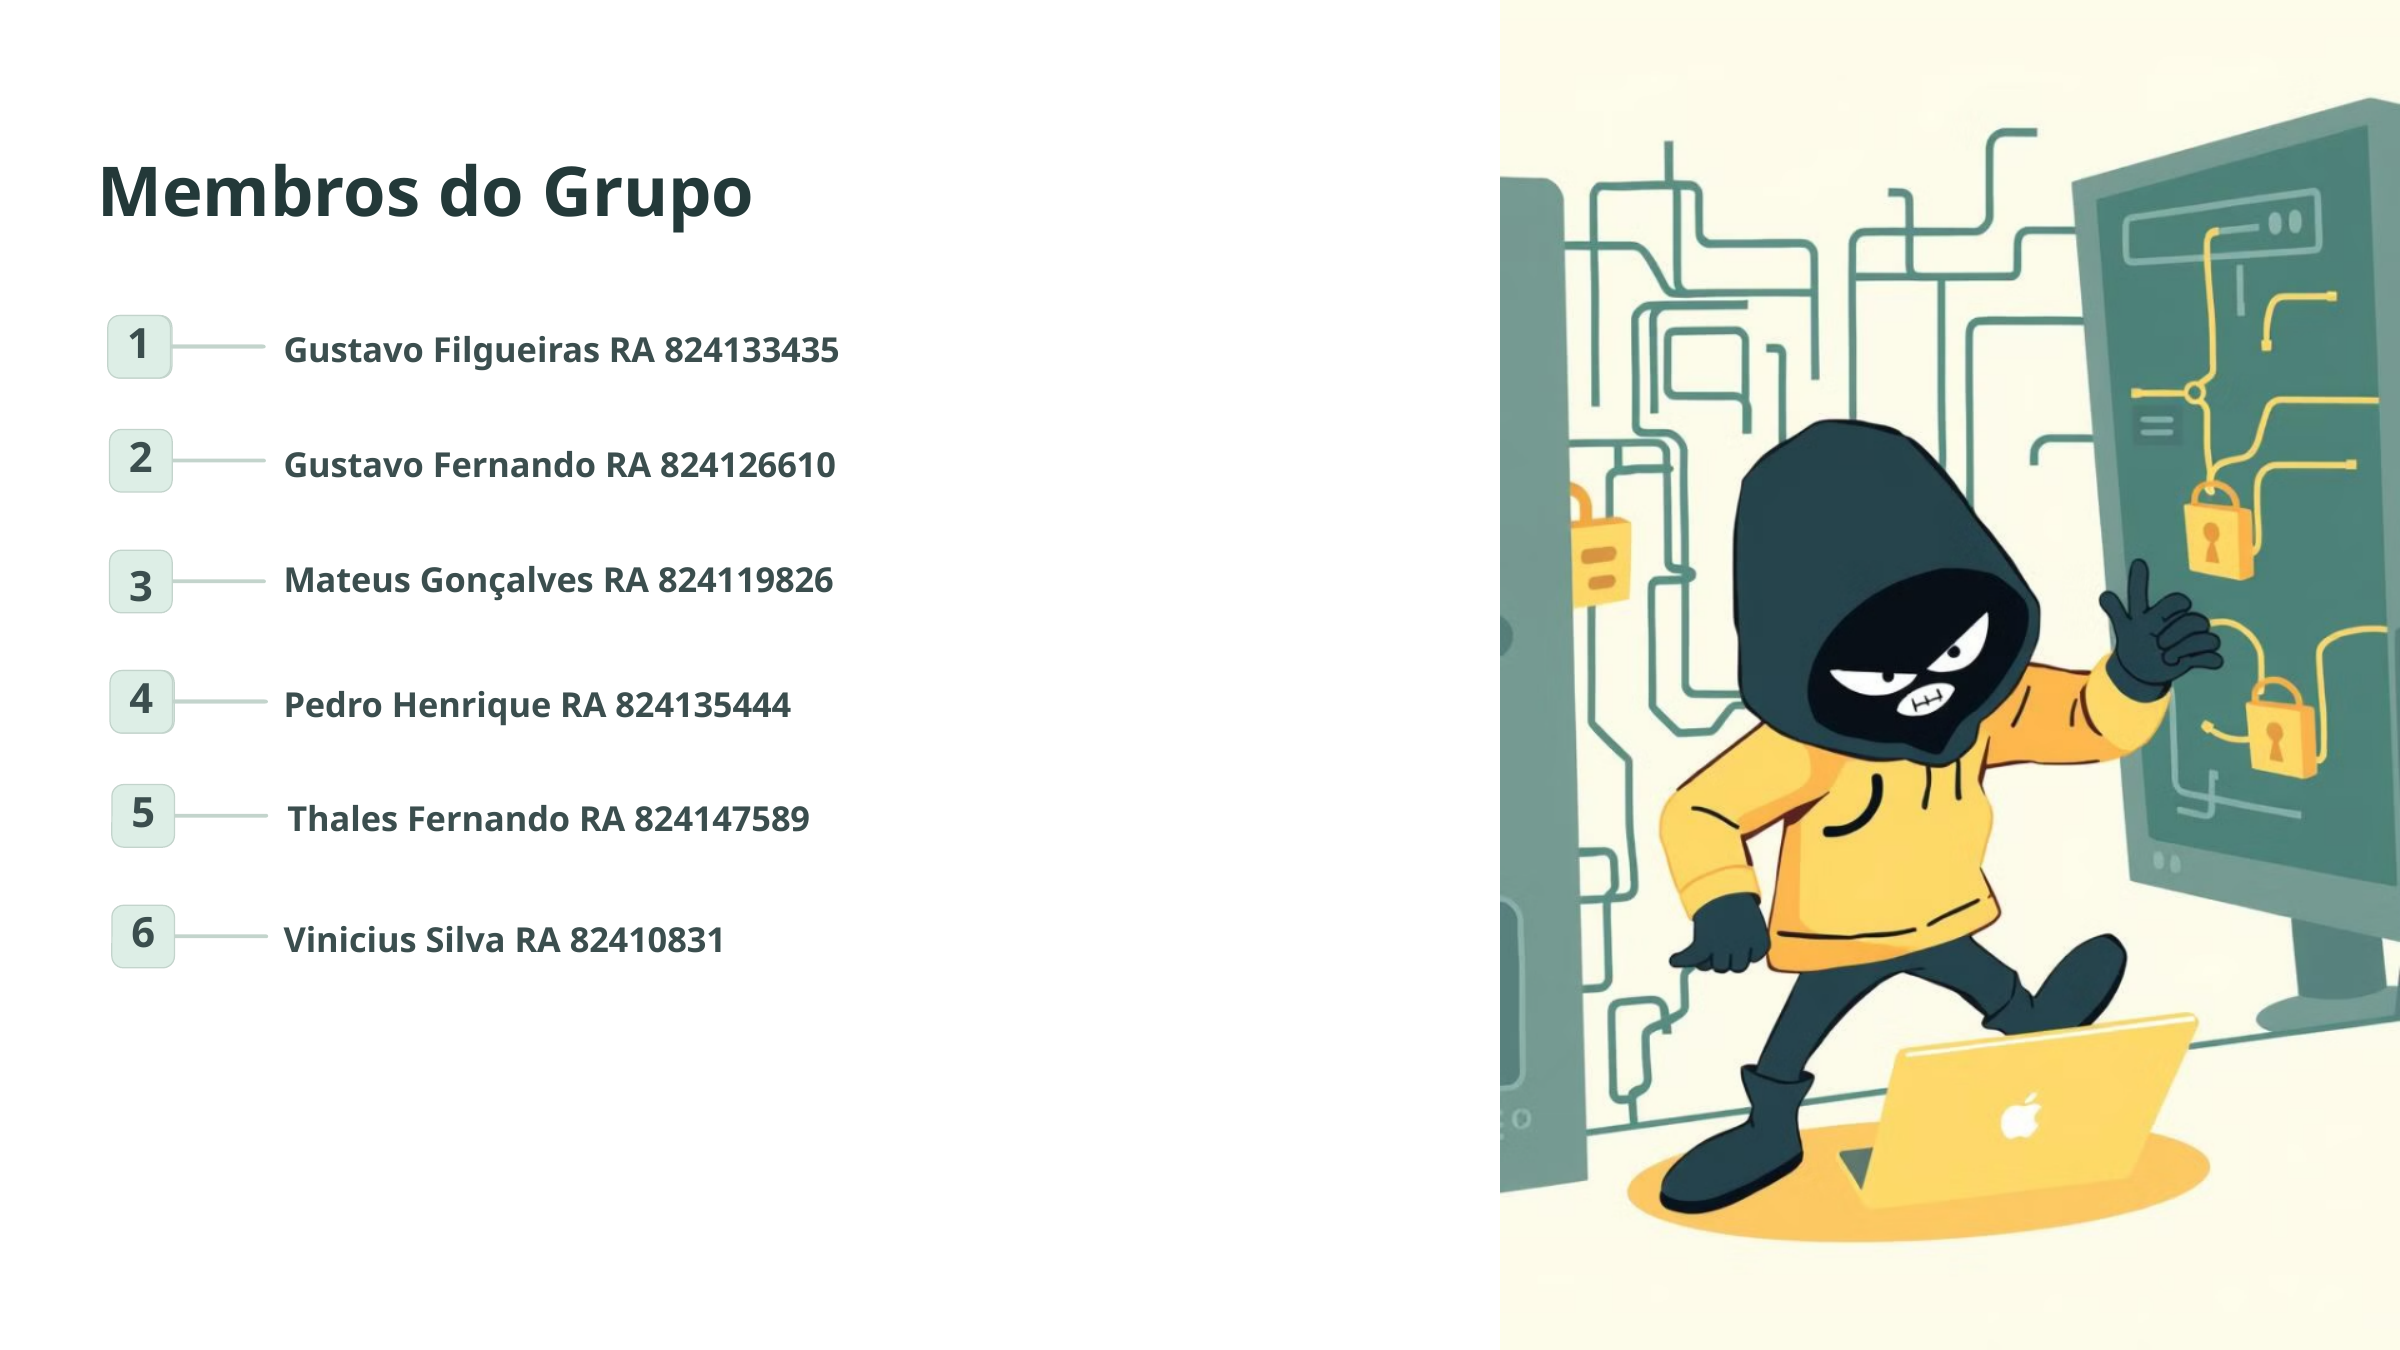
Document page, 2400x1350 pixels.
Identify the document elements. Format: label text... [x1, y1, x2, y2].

text_box [111, 905, 175, 968]
text_box Gustavo Fernando RA 824126610 [283, 441, 632, 485]
text_box [109, 429, 173, 493]
text_box Vinicius Silva RA 82410831 [283, 916, 632, 960]
picture [1499, 0, 2400, 1350]
text_box [173, 458, 266, 463]
text_box [171, 344, 265, 349]
text_box [107, 315, 171, 379]
text_box [107, 267, 1413, 402]
text_box Thales Fernando RA 824147589 [287, 795, 636, 840]
text_box 2 [132, 438, 149, 481]
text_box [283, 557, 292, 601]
text_box [292, 525, 1403, 614]
text_box Pedro Henrique RA 824135444 [283, 681, 632, 726]
text_box 1 [131, 324, 148, 367]
text_box [109, 550, 173, 613]
text_box [175, 813, 269, 818]
text_box 6 [135, 914, 152, 957]
text_box 5 [135, 793, 152, 836]
text_box [175, 934, 269, 939]
text_box [173, 699, 267, 704]
text_box Gustavo Filgueiras RA 824133435 [283, 326, 632, 371]
text_box 4 [133, 679, 150, 722]
text_box Membros do Grupo [97, 143, 901, 231]
text_box [173, 579, 266, 584]
text_box [111, 784, 175, 848]
text_box [110, 670, 173, 734]
text_box 3 [132, 567, 150, 602]
